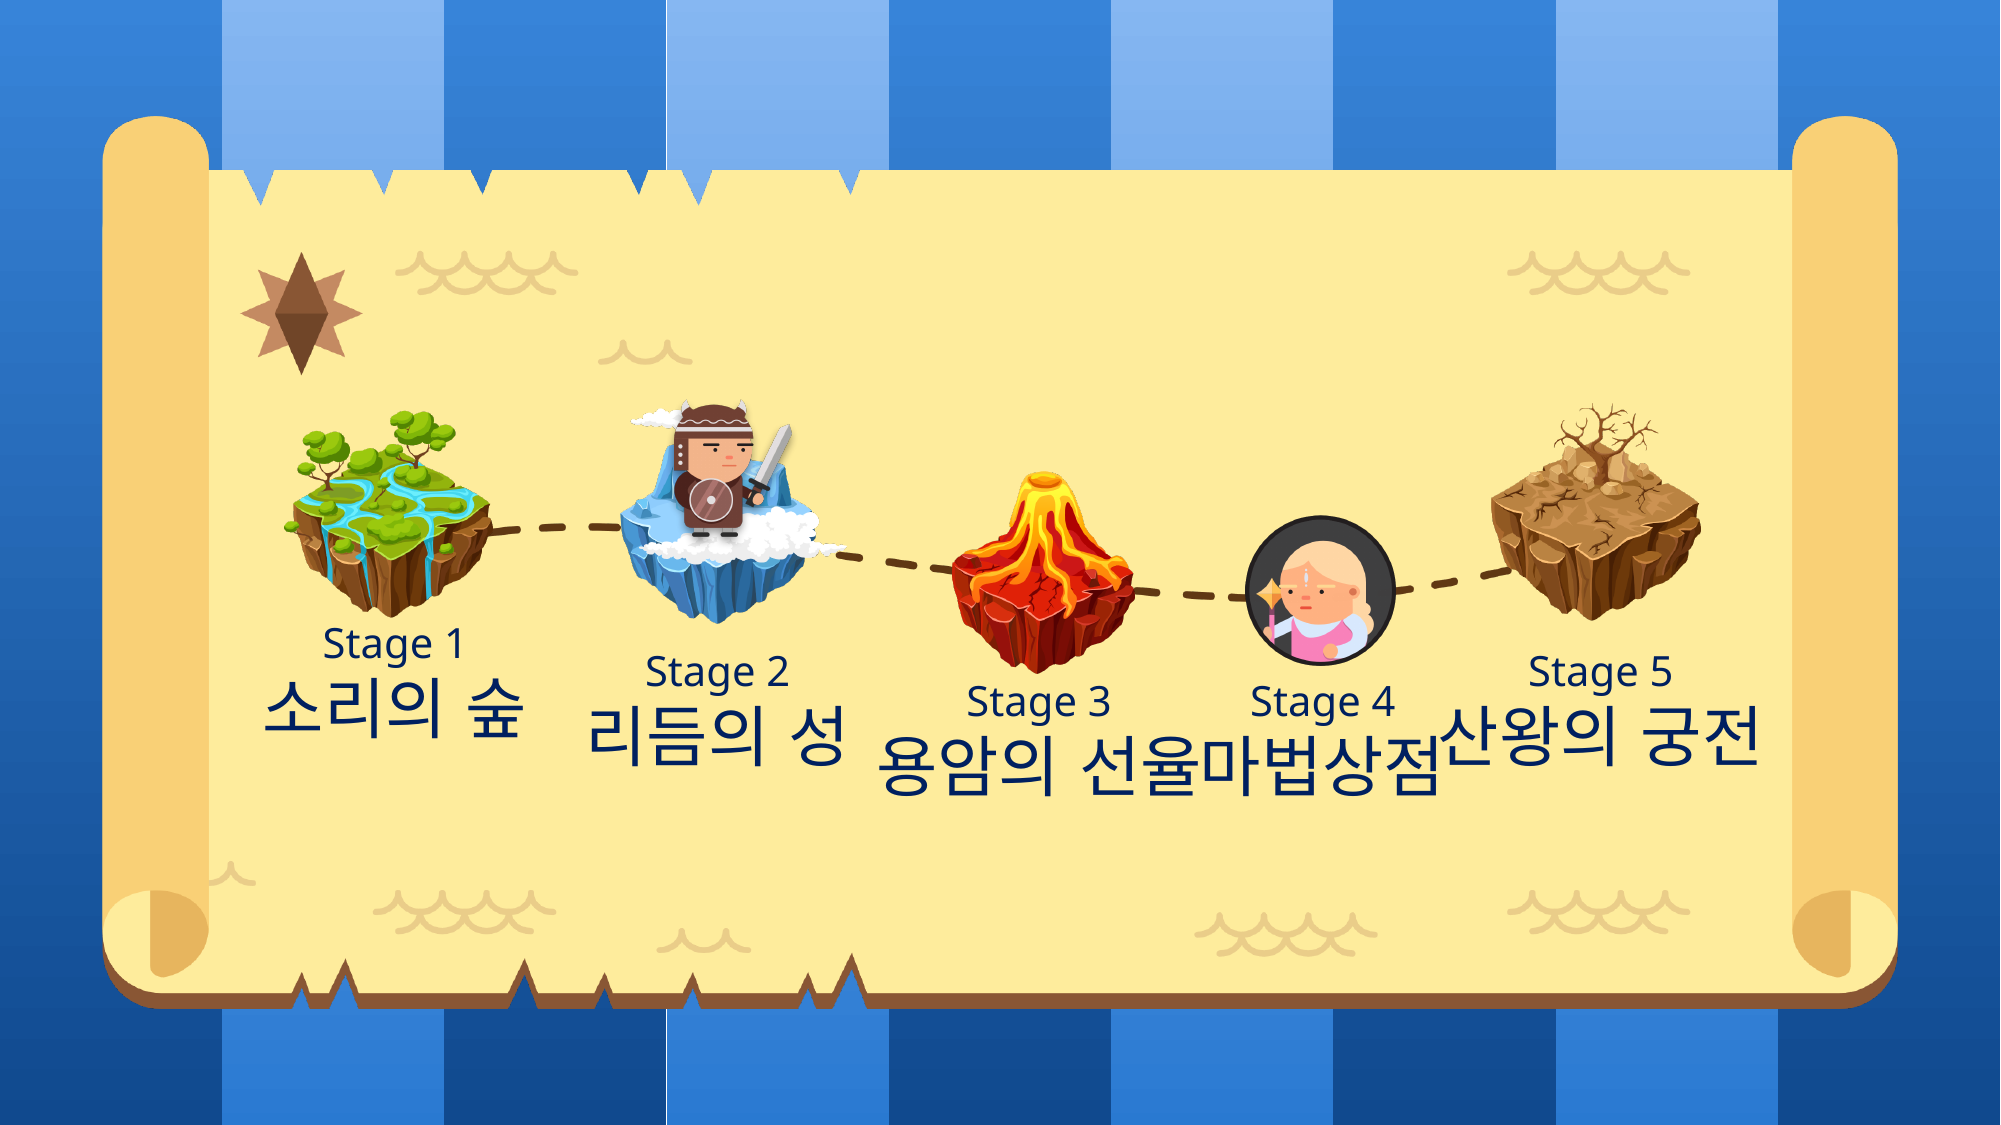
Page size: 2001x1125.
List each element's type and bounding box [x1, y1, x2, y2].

picture [102, 116, 1898, 1009]
text_box [0, 0, 2000, 1125]
